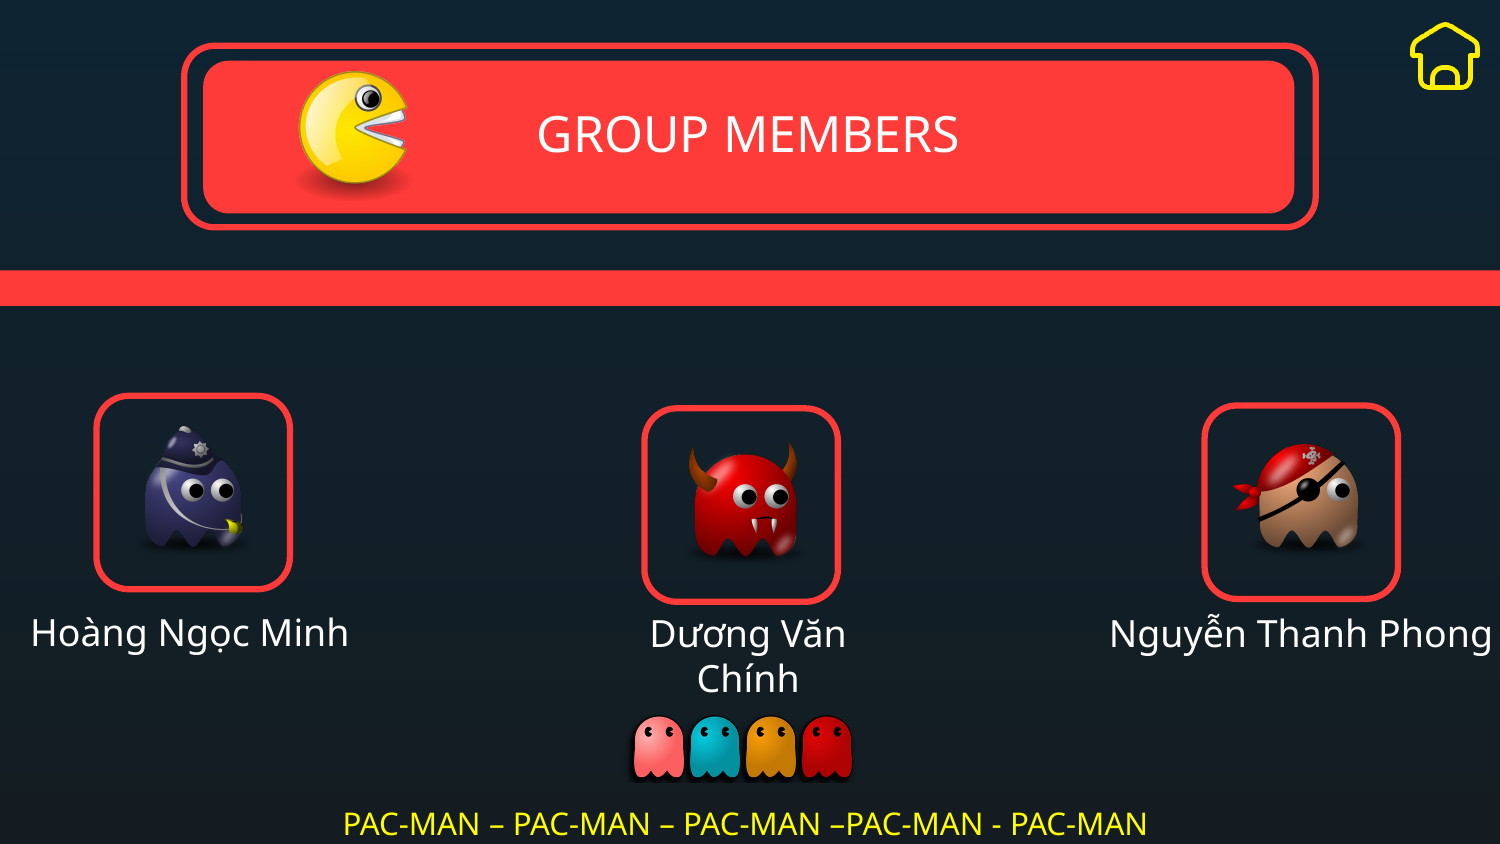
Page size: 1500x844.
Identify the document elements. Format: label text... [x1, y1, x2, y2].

picture [289, 71, 419, 205]
picture [681, 440, 810, 570]
text_box [182, 43, 1318, 230]
picture [621, 703, 878, 784]
text_box Hoàng Ngọc Minh [3, 601, 376, 662]
picture [1404, 15, 1485, 96]
text_box [642, 406, 840, 602]
text_box GROUP MEMBERS [522, 95, 1229, 170]
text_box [1204, 405, 1399, 600]
text_box Nguyễn Thanh Phong [1092, 602, 1500, 663]
text_box PAC-MAN – PAC-MAN – PAC-MAN –PAC-MAN - PAC-MAN [0, 796, 1500, 844]
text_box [96, 395, 291, 590]
text_box [0, 268, 1500, 308]
text_box Dương Văn Chính [578, 602, 918, 708]
